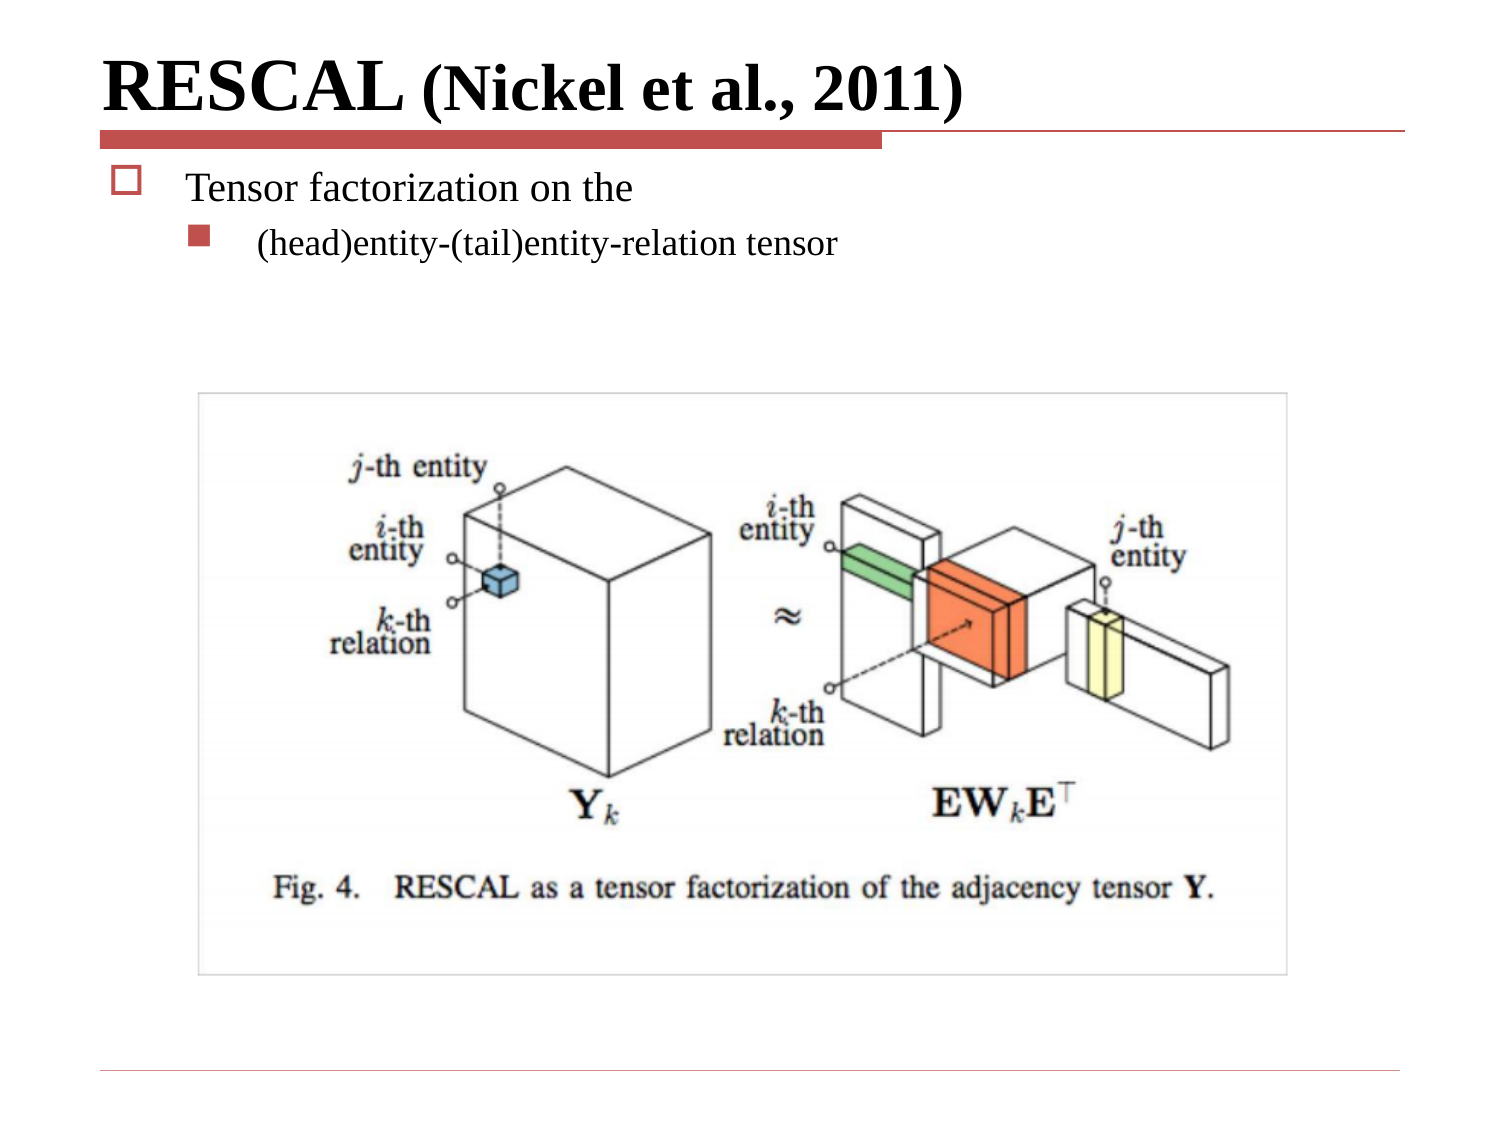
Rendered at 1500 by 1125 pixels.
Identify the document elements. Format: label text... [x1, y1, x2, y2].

picture [191, 385, 1297, 986]
list Tensor factorization on the (head)entity-(tail)entity-relation tensor [92, 152, 1406, 1059]
title RESCAL (Nickel et al., 2011) [100, 0, 1412, 126]
